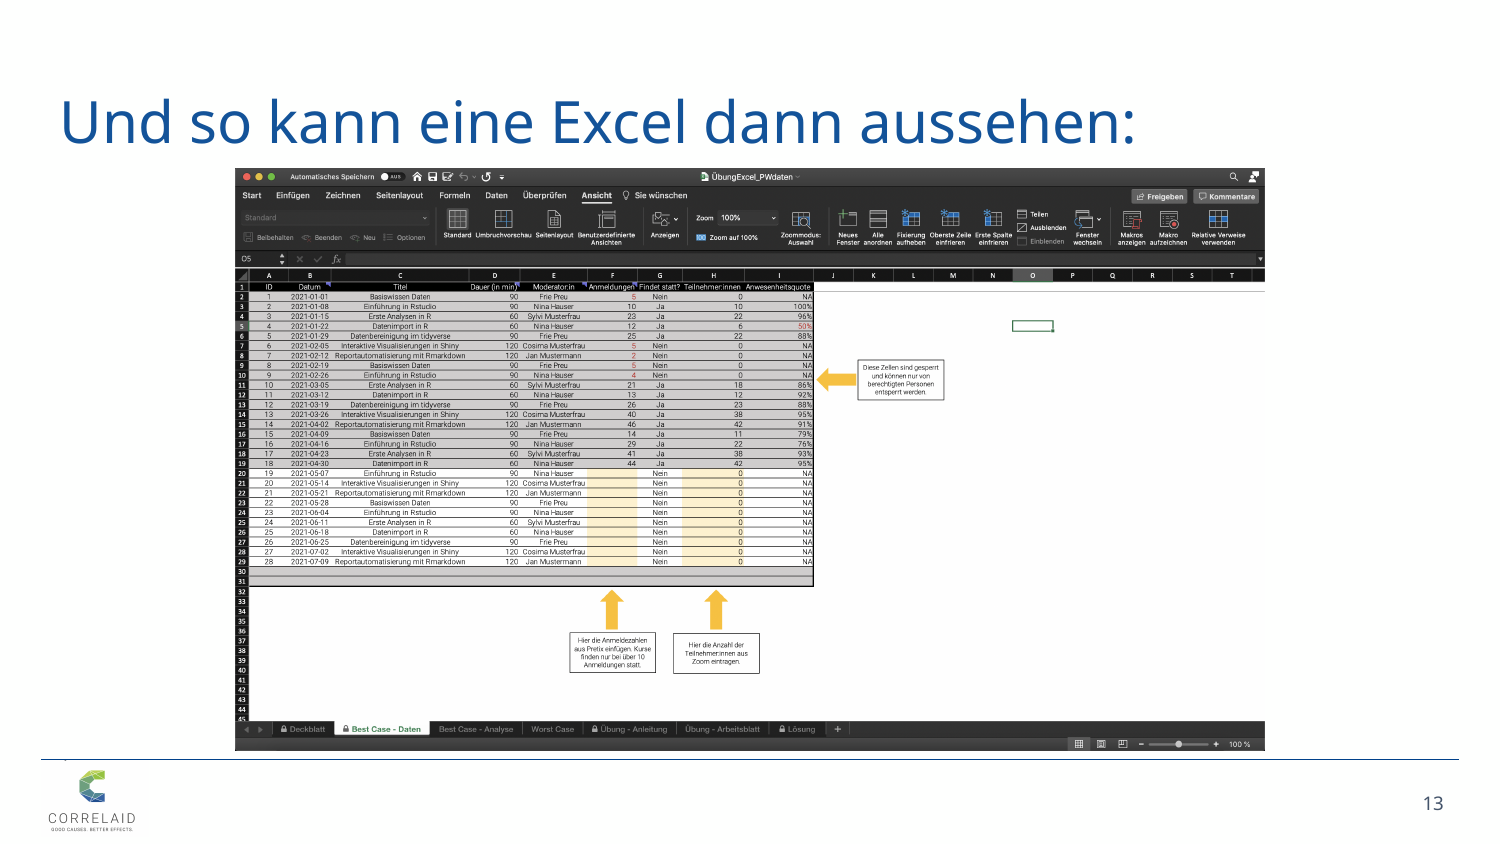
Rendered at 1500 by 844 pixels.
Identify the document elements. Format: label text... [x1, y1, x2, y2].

title Und so kann eine Excel dann aussehen: [44, 43, 1459, 207]
picture [41, 760, 149, 837]
picture [235, 168, 1265, 751]
